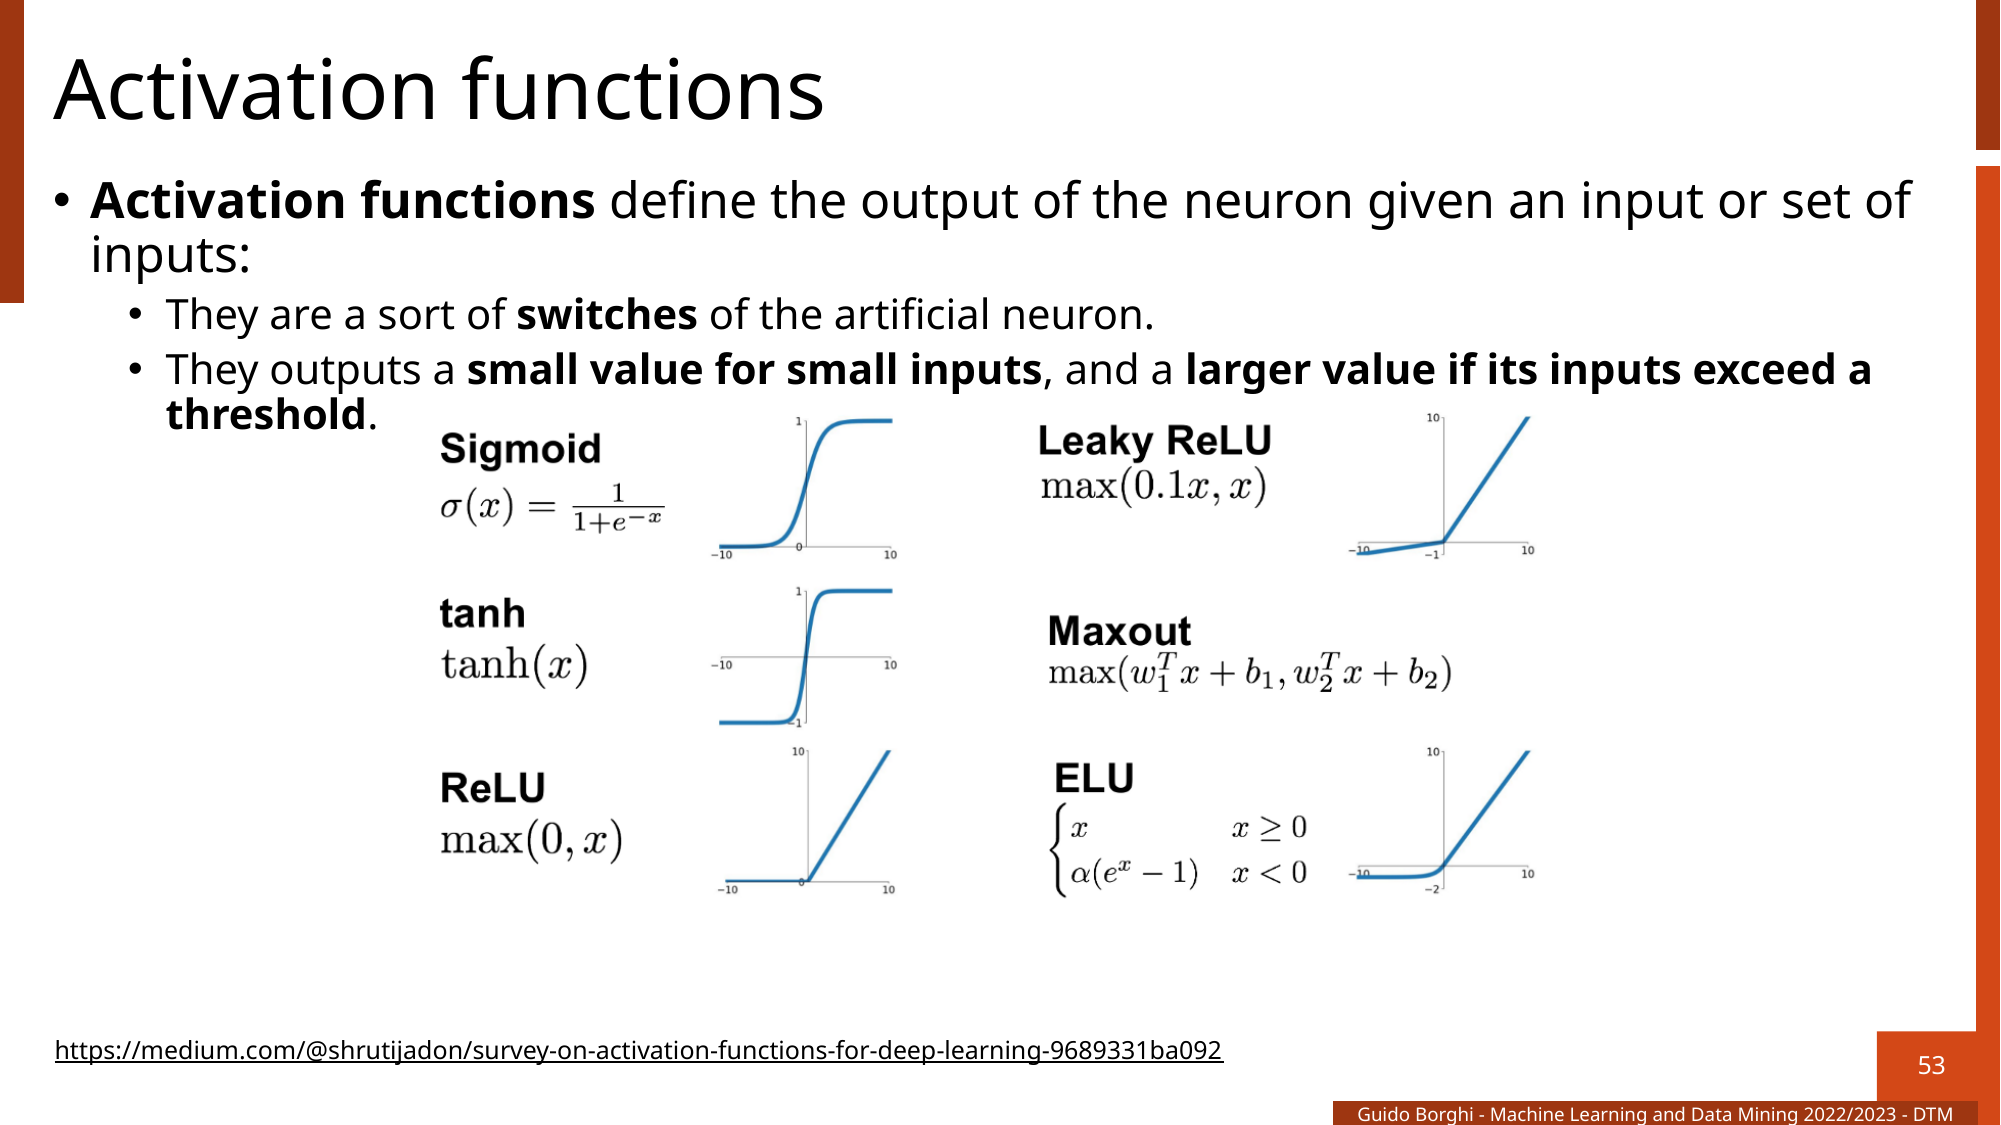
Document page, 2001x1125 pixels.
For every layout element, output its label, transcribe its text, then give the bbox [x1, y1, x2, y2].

title Activation functions [38, 36, 1952, 150]
list Activation functions define the output of the neuron given an input or set of inputs: They are a sort of switches of the artificial neuron. They outputs a small value for small inputs, and a larger value if its inputs exceed a threshold. [38, 167, 1952, 1014]
picture [387, 408, 1613, 929]
slide_number 53 [1876, 1031, 1987, 1103]
list https://medium.com/@shrutijadon/survey-on-activation-functions-for-deep-learning-9689331ba092 [39, 1027, 1863, 1099]
